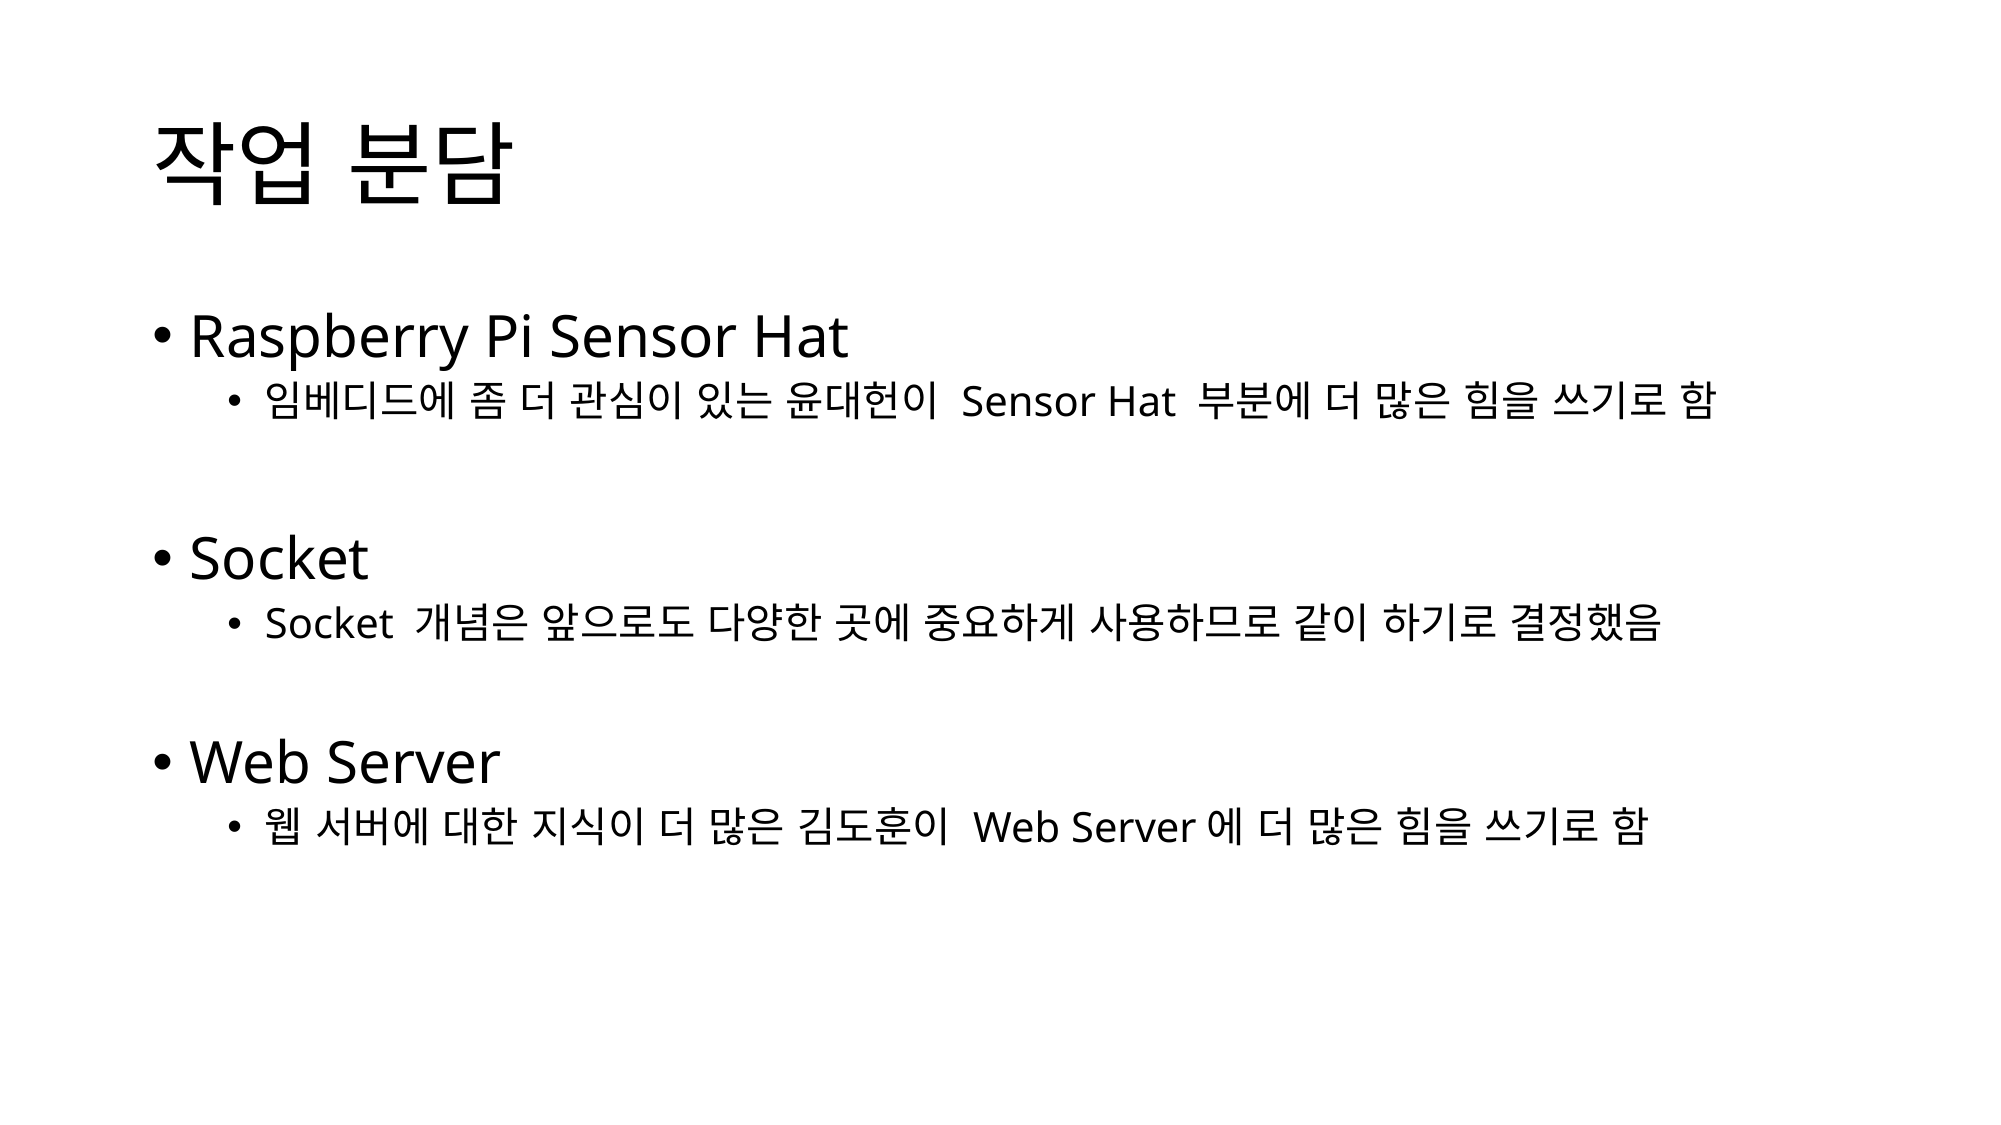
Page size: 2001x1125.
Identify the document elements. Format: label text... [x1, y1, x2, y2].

list Raspberry Pi Sensor Hat 임베디드에 좀 더 관심이 있는 윤대헌이 Sensor Hat 부분에 더 많은 힘을 쓰기로 함 Socket Socket 개념은 앞으로도 다양한 곳에 중요하게 사용하므로 같이 하기로 결정했음 Web Server 웹 서버에 대한 지식이 더 많은 김도훈이 Web Server에 더 많은 힘을 쓰기로 함 [137, 299, 1863, 1014]
title 작업 분담 [137, 59, 1863, 278]
